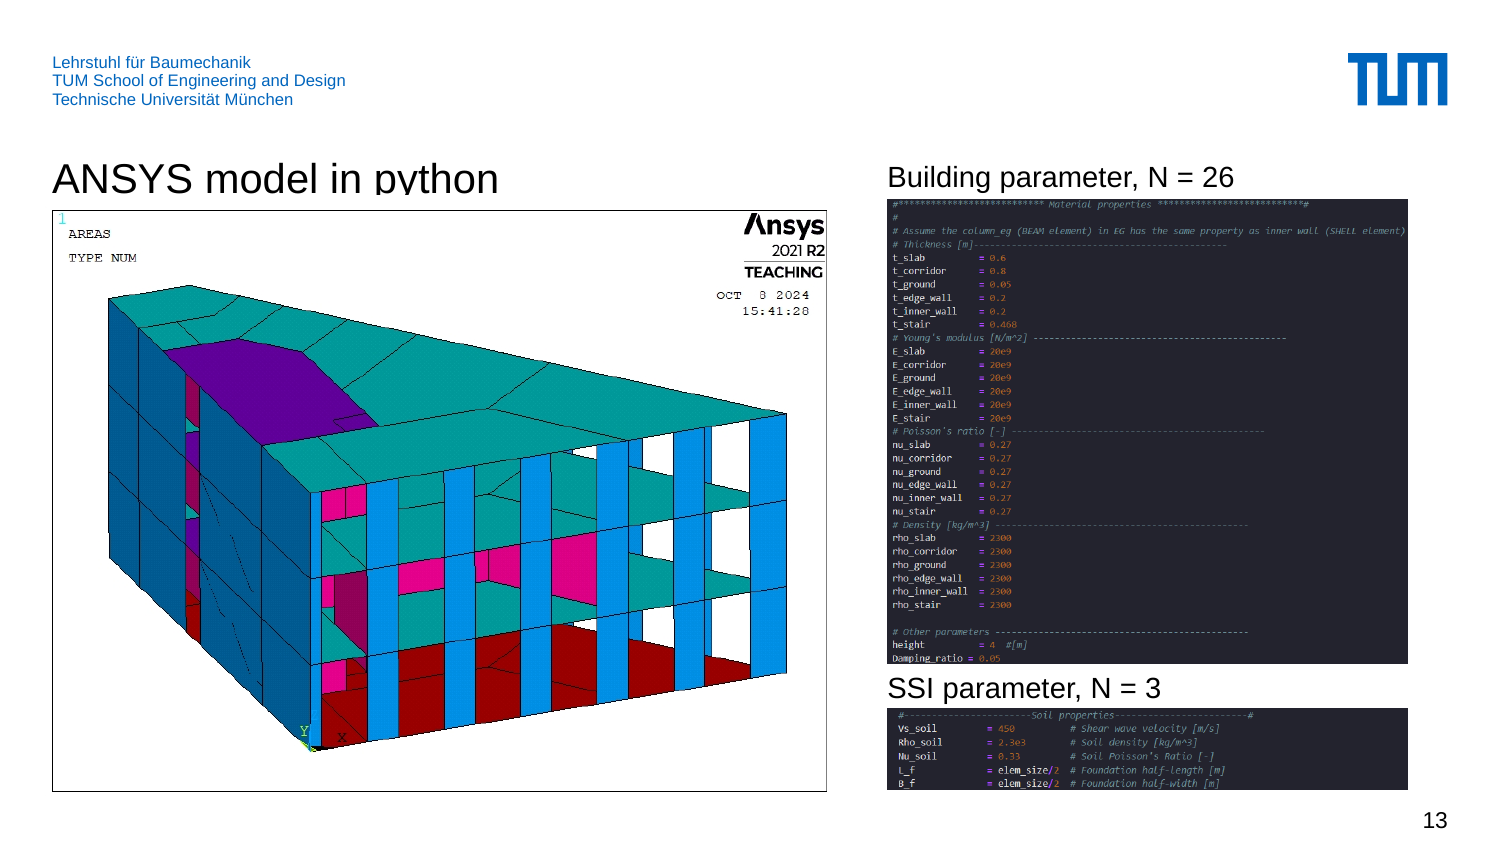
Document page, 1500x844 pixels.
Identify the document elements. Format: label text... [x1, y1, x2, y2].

text_box SSI parameter, N = 3 [996, 672, 1162, 705]
title ANSYS model in python [51, 134, 1449, 196]
picture [36, 194, 1408, 807]
text_box Building parameter, N = 26 [887, 153, 1236, 194]
slide_number 13 [1111, 796, 1448, 842]
